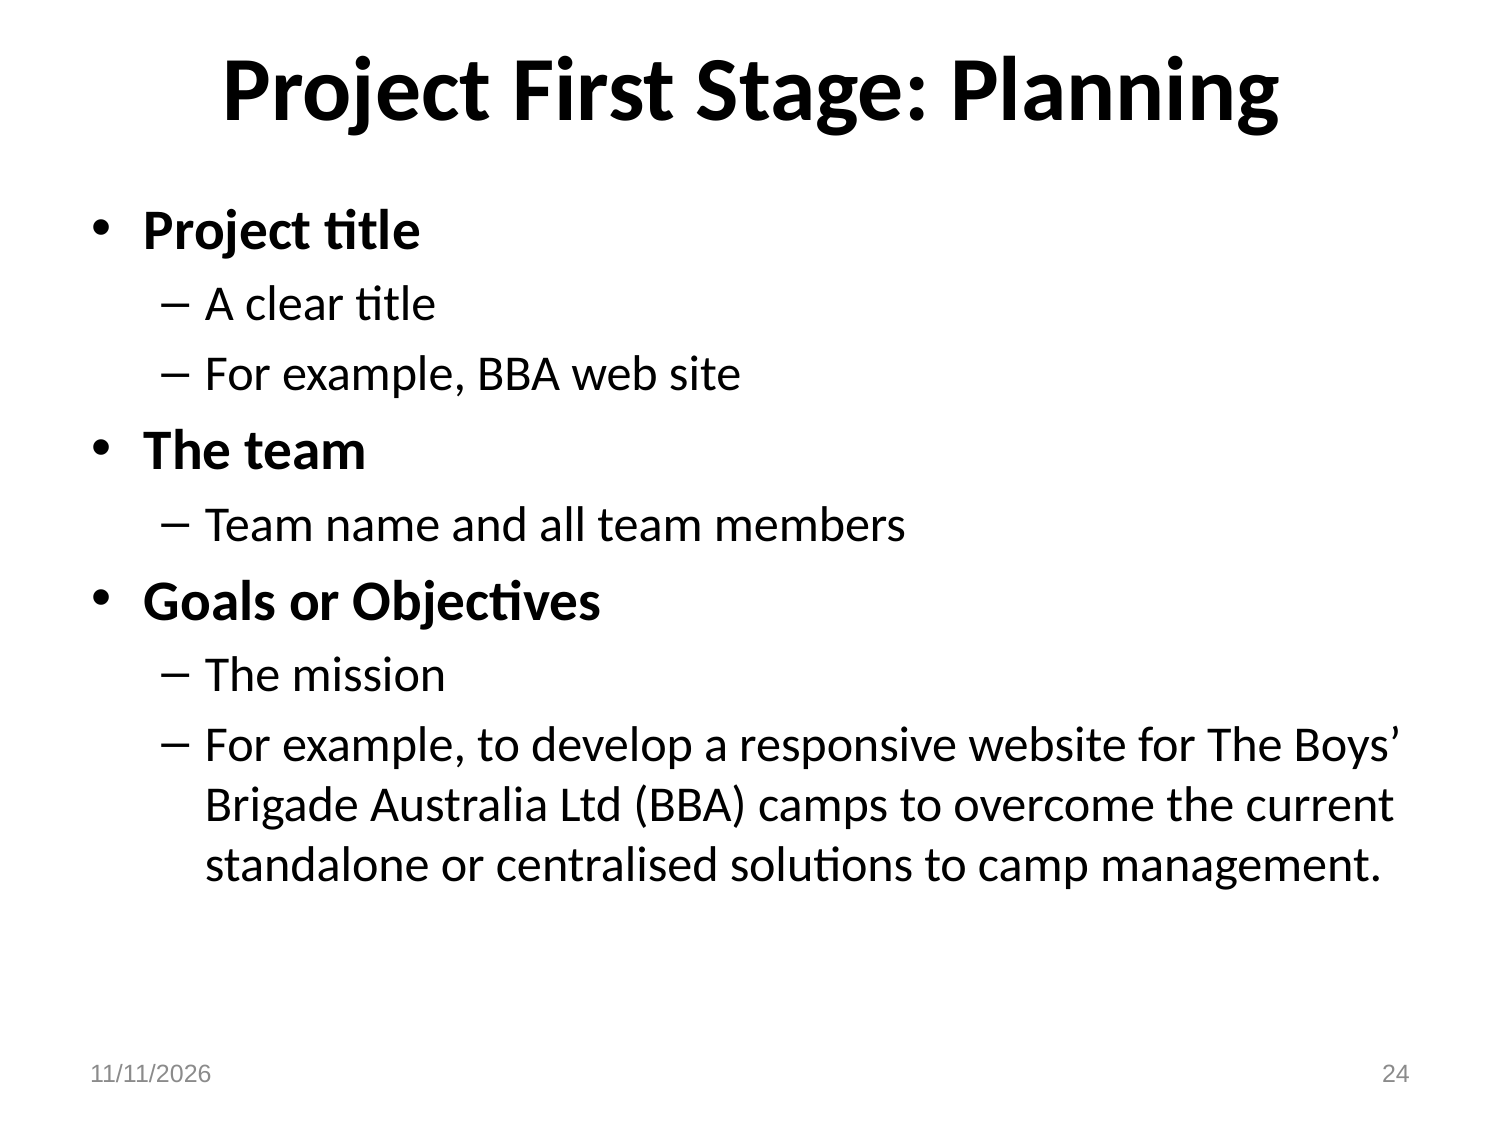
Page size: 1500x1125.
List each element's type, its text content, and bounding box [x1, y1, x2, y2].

title Project First Stage: Planning [76, 0, 1427, 167]
list Project title A clear title For example, BBA web site The team Team name and all team members Goals or Objectives The mission For example, to develop a responsive website for The Boys’ Brigade Australia Ltd (BBA) camps to overcome the current standalone or centralised solutions to camp management. [76, 184, 1427, 927]
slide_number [75, 1042, 425, 1103]
slide_number 24 [1074, 1042, 1425, 1103]
